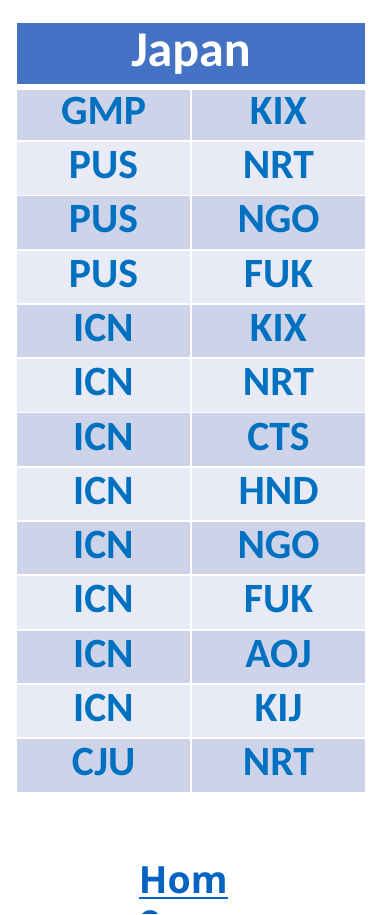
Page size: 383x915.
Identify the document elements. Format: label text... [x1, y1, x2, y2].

table_cell FUK [192, 576, 365, 629]
table_cell ICN [17, 522, 190, 574]
table_header Japan [17, 23, 365, 84]
table_cell KIJ [192, 685, 365, 737]
table_cell FUK [192, 251, 365, 303]
table_cell ICN [17, 576, 190, 629]
table_cell ICN [17, 359, 190, 412]
table_cell PUS [17, 251, 190, 303]
table_cell PUS [17, 142, 190, 195]
table_cell ICN [17, 305, 190, 357]
table_cell ICN [17, 685, 190, 737]
table_cell CJU [17, 739, 190, 792]
table_cell KIX [192, 90, 365, 140]
table_cell AOJ [192, 631, 365, 683]
text_box Home [138, 856, 245, 908]
table_cell ICN [17, 631, 190, 683]
table_cell GMP [17, 90, 190, 140]
table_cell NRT [192, 142, 365, 195]
table_cell KIX [192, 305, 365, 357]
table_cell NGO [192, 196, 365, 249]
table_cell HND [192, 468, 365, 520]
table_cell PUS [17, 196, 190, 249]
table_cell NRT [192, 739, 365, 792]
table_cell NGO [192, 522, 365, 574]
table_cell ICN [17, 468, 190, 520]
table_cell NRT [192, 359, 365, 412]
table_cell ICN [17, 413, 190, 466]
table_cell CTS [192, 413, 365, 466]
